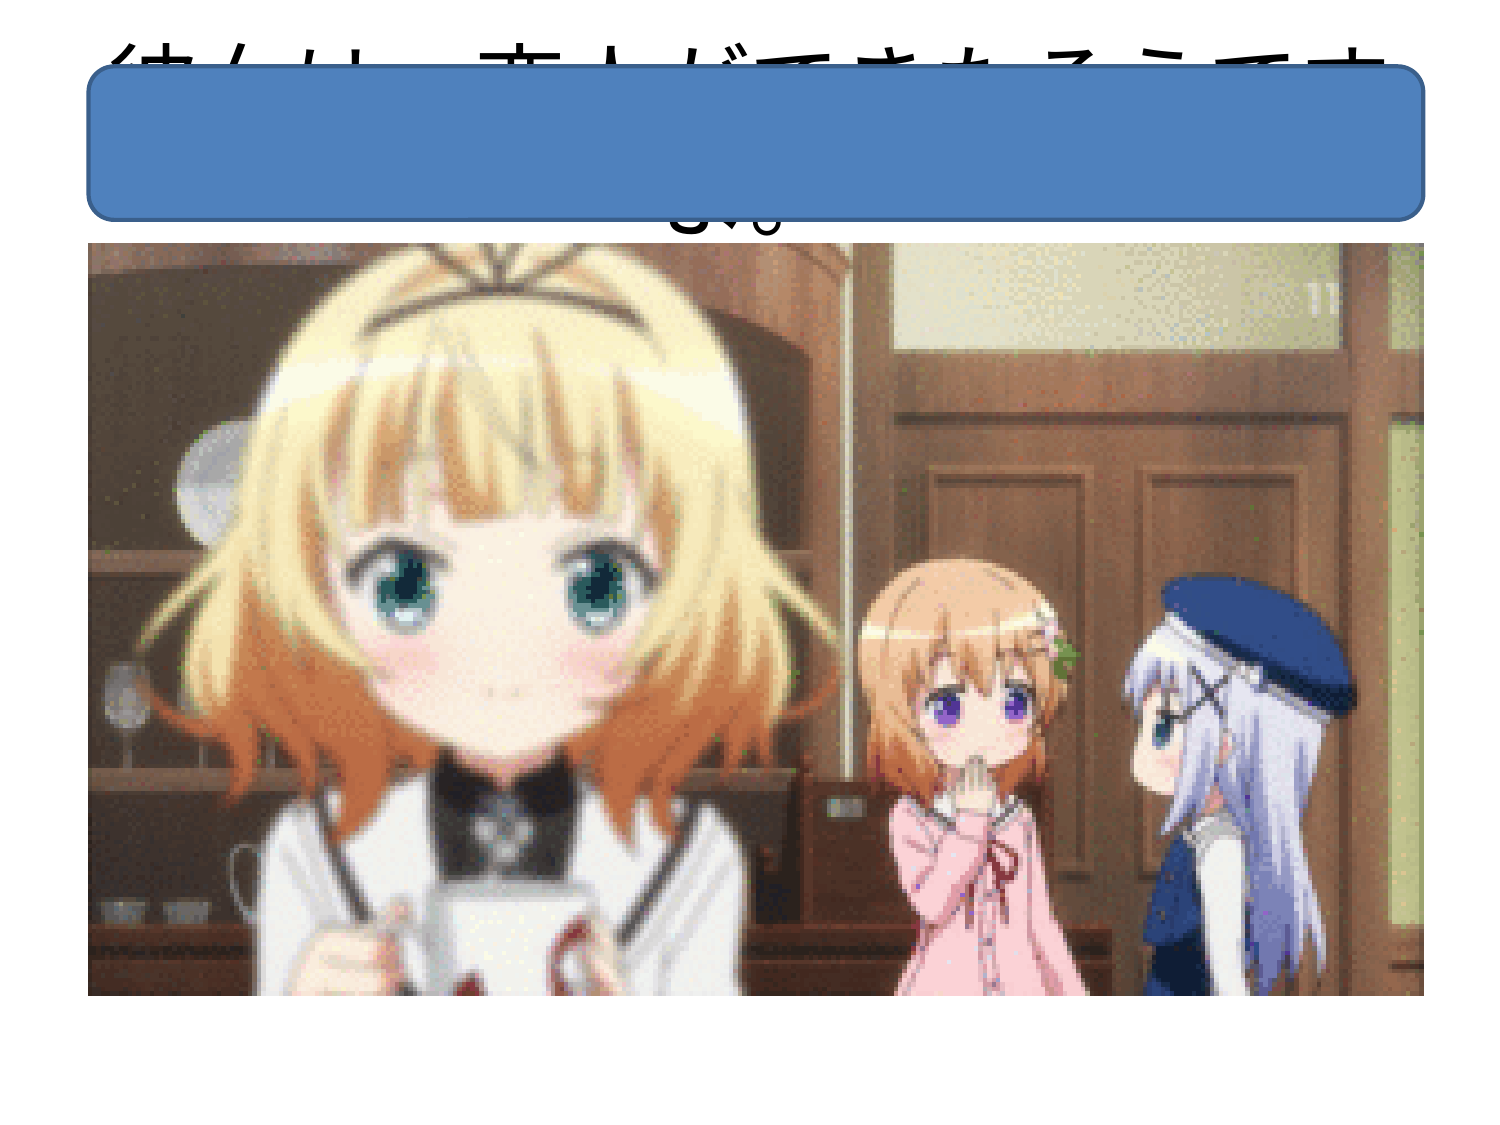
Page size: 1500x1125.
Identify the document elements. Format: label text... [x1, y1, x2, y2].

text_box [86, 64, 1426, 222]
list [88, 243, 1424, 996]
title 彼女は、恋人ができたそうですよ。 [75, 45, 1425, 233]
